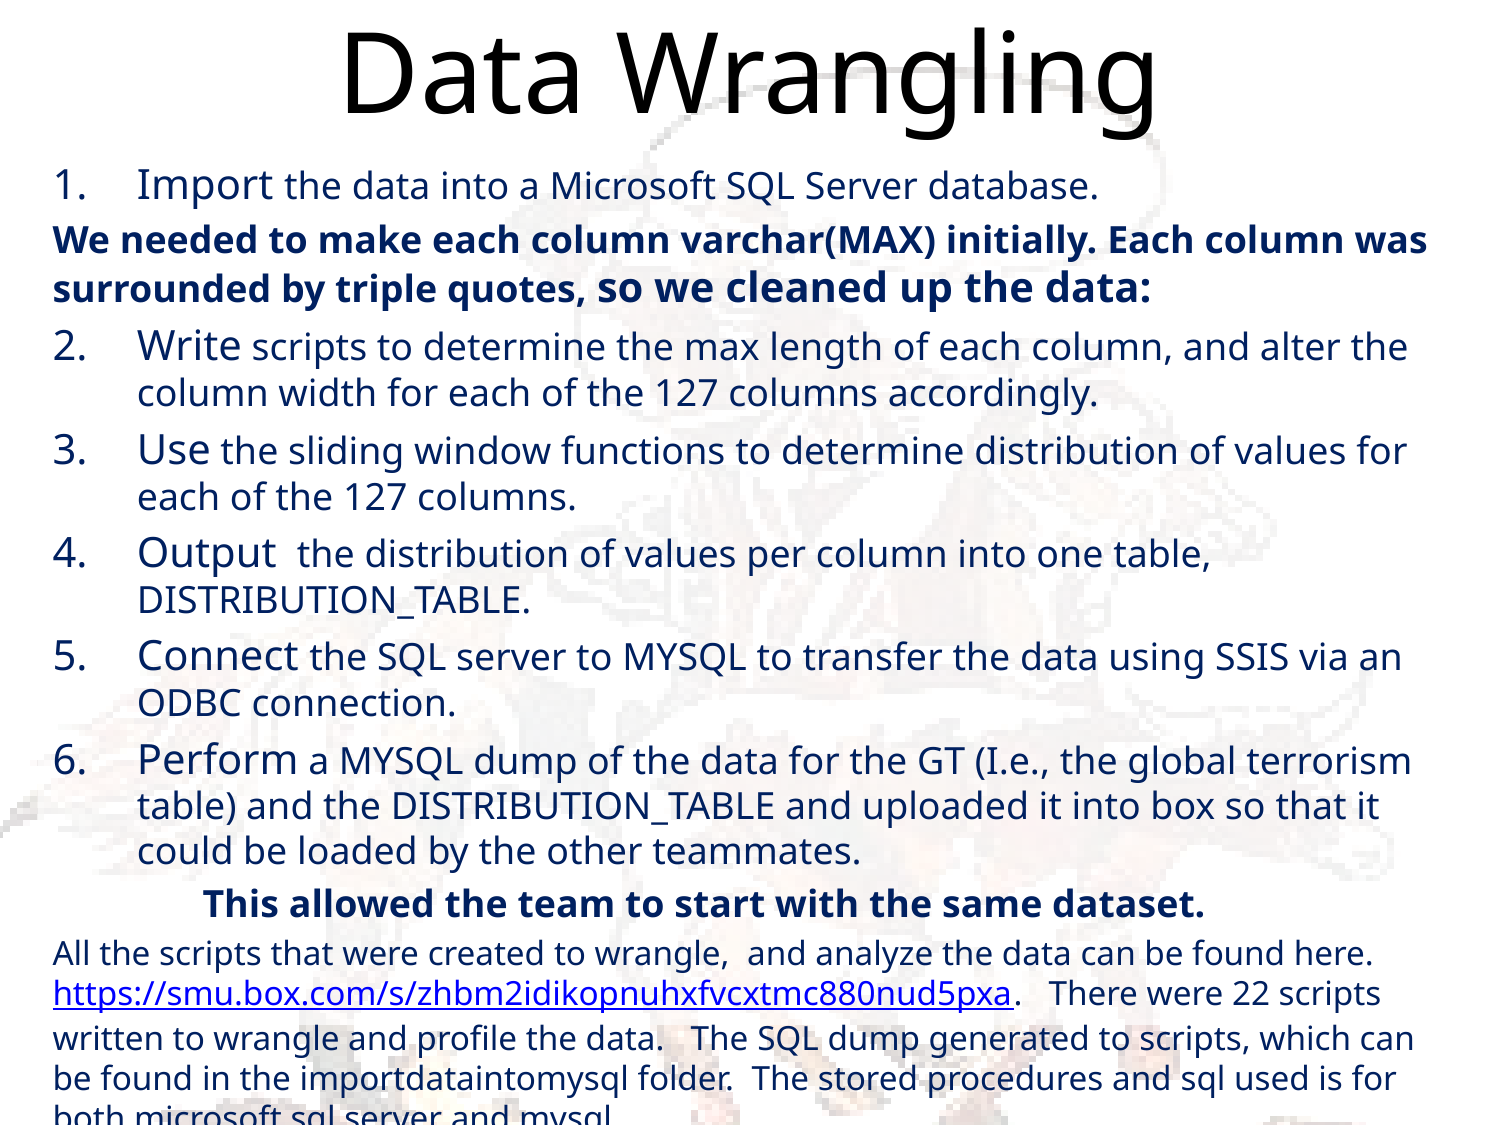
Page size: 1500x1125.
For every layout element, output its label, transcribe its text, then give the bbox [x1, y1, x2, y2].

title Data Wrangling [75, 0, 1425, 48]
picture [0, 49, 1500, 1125]
